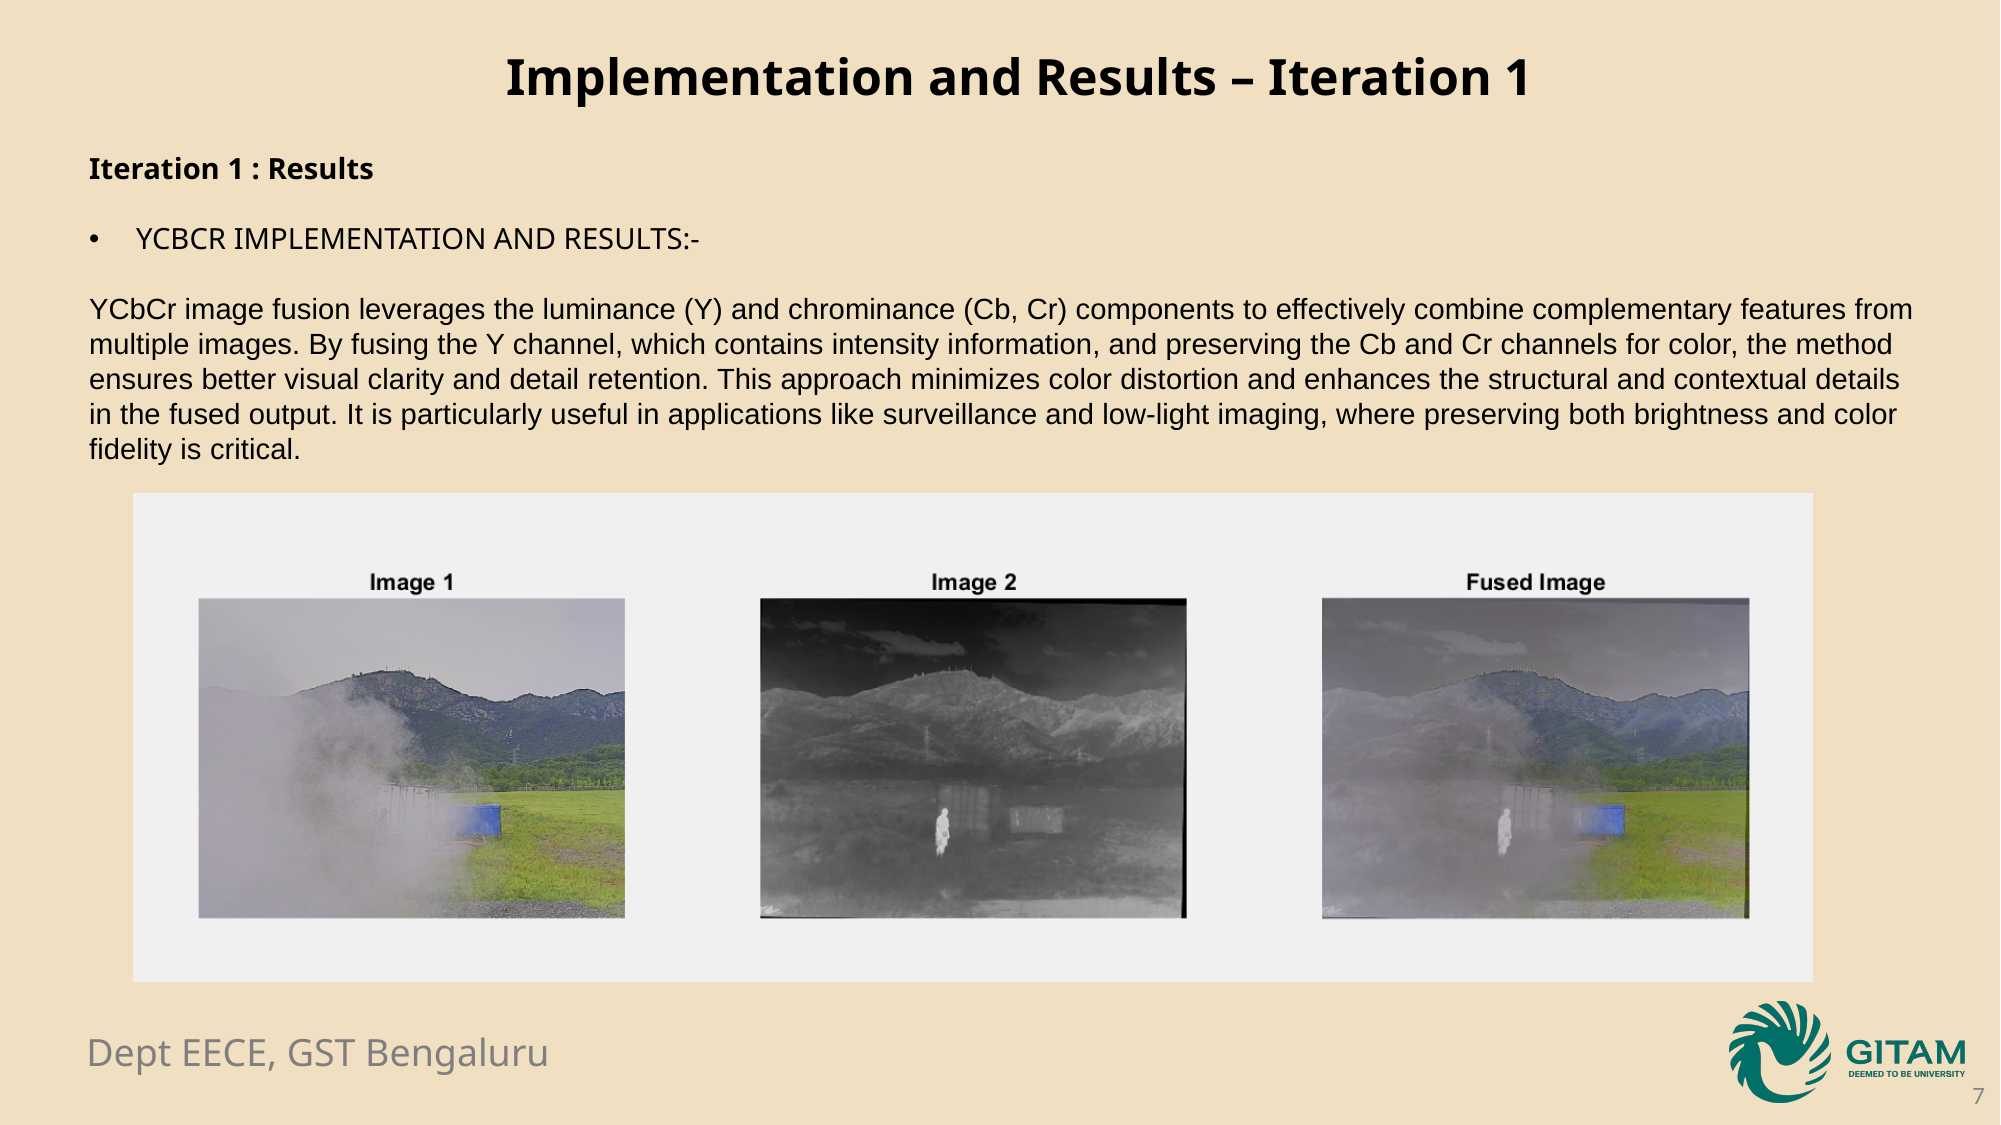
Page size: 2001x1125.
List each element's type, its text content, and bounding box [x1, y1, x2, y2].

text_box Implementation and Results – Iteration 1 [163, 38, 1889, 119]
text_box Iteration 1 : Results YCBCR IMPLEMENTATION AND RESULTS:- YCbCr image fusion leverages the luminance (Y) and chrominance (Cb, Cr) components to effectively combine complementary features from multiple images. By fusing the Y channel, which contains intensity information, and preserving the Cb and Cr channels for color, the method ensures better visual clarity and detail retention. This approach minimizes color distortion and enhances the structural and contextual details in the fused output. It is particularly useful in applications like surveillance and low-light imaging, where preserving both brightness and color fidelity is critical. [74, 142, 1933, 1084]
slide_number 7 [1550, 1065, 2000, 1125]
picture [1933, 1001, 1965, 1065]
picture [133, 493, 1813, 983]
